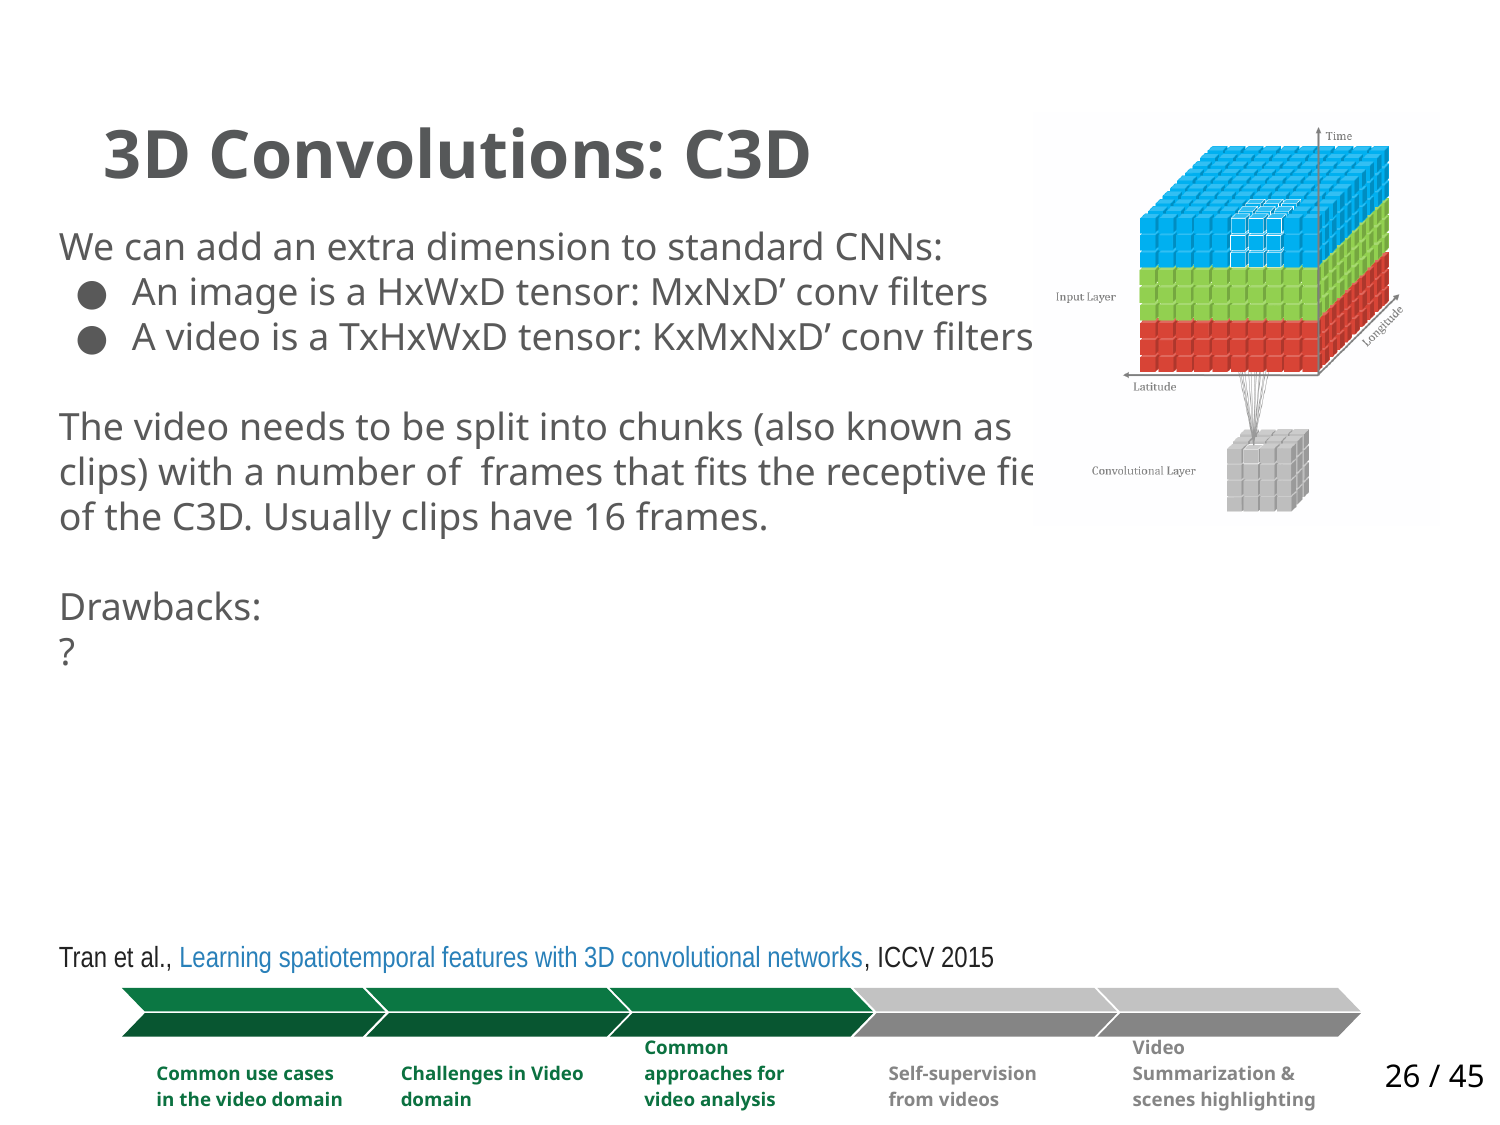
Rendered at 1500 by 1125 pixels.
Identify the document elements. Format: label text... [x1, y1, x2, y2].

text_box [853, 987, 1118, 1125]
text_box We can add an extra dimension to standard CNNs: An image is a HxWxD tensor: MxNxD’ conv filters A video is a TxHxWxD tensor: KxMxNxD’ conv filters The video needs to be split into chunks (also known as clips) with a number of frames that fits the receptive field of the C3D. Usually clips have 16 frames. Drawbacks: ? [56, 200, 1091, 935]
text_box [609, 987, 874, 1037]
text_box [365, 987, 630, 1125]
text_box 26 / 45 [1366, 1041, 1500, 1125]
title 3D Convolutions: C3D [89, 42, 1394, 200]
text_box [121, 987, 364, 1125]
text_box Common approaches for video analysis [634, 1051, 847, 1125]
text_box Tran et al., Learning spatiotemporal features with 3D convolutional networks, ICCV 2015 [56, 935, 1228, 988]
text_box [1118, 987, 1362, 1125]
picture [1032, 112, 1440, 526]
